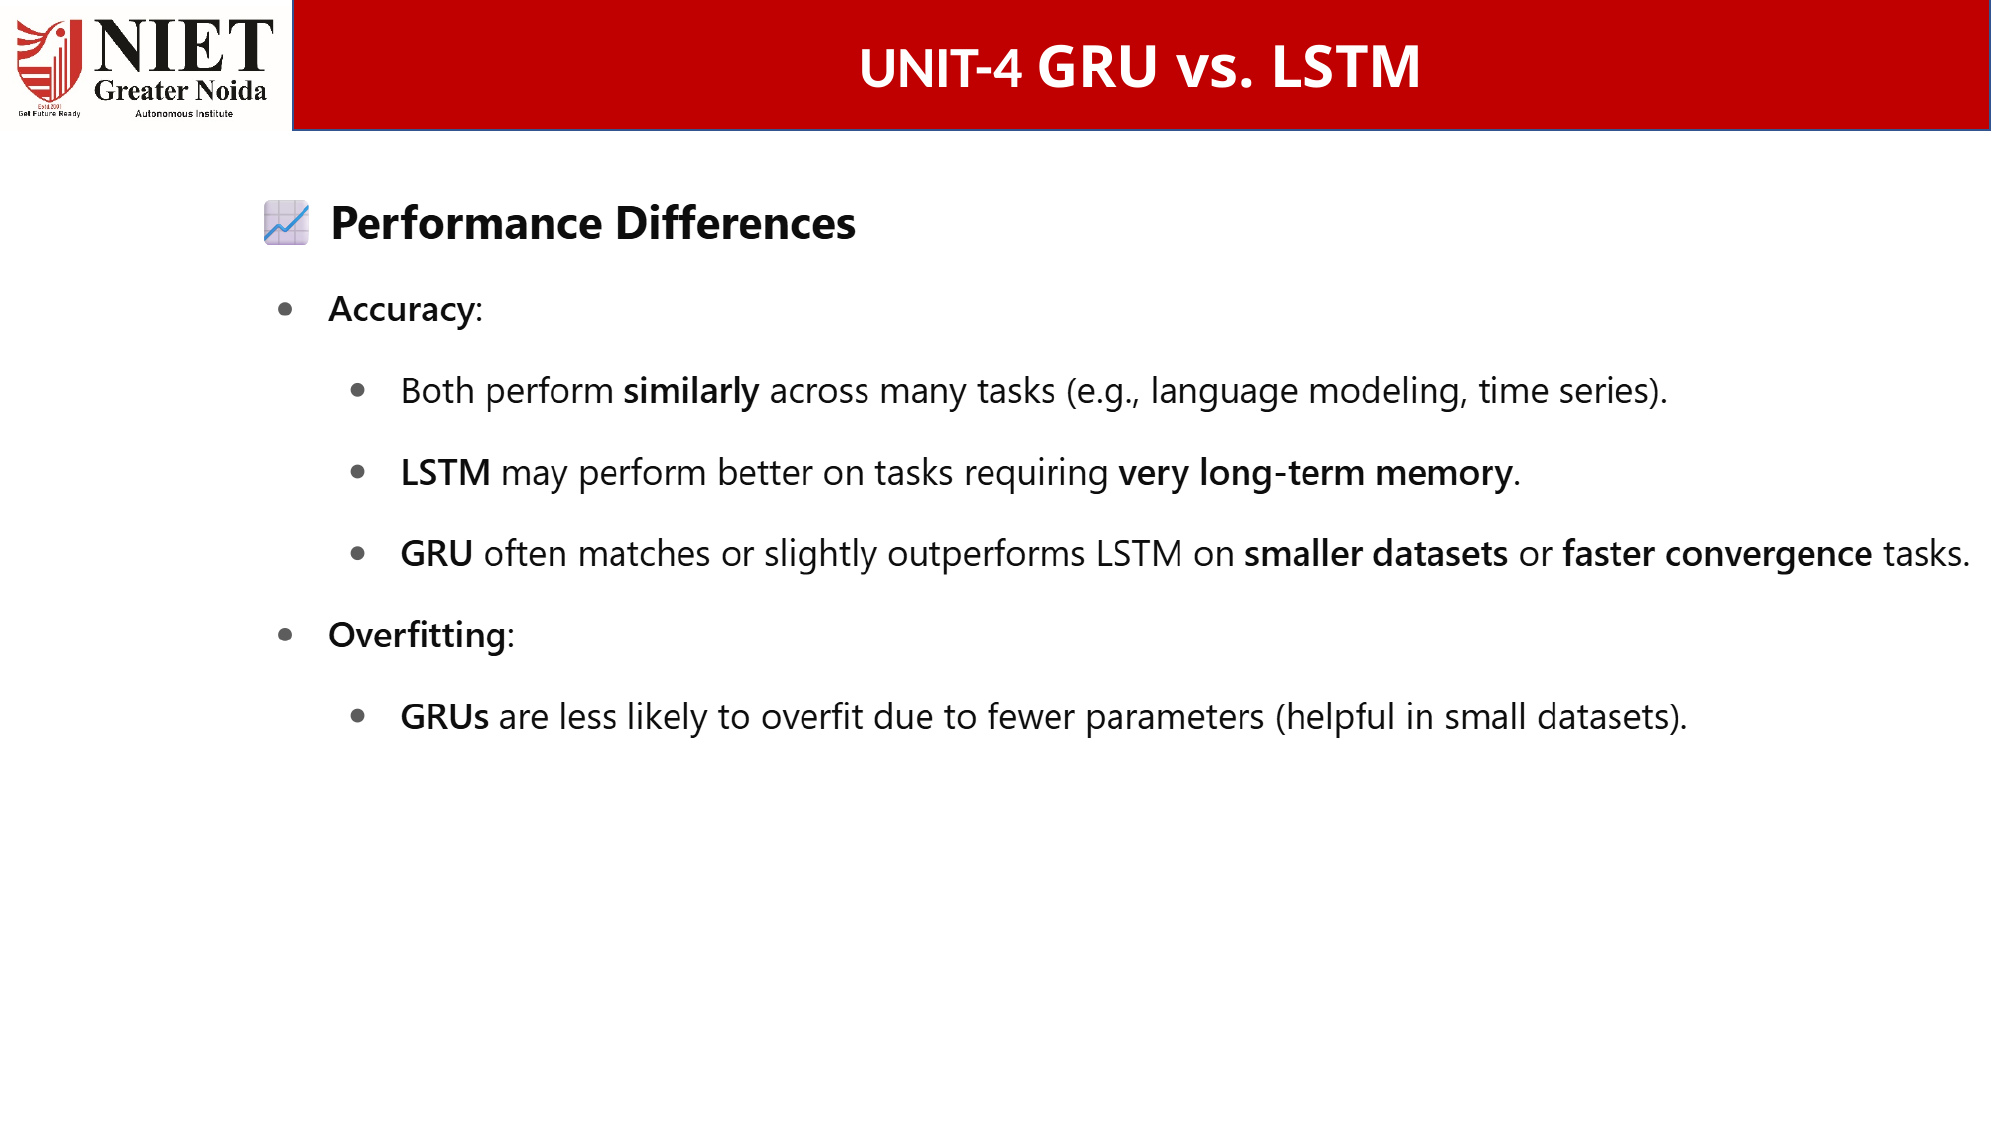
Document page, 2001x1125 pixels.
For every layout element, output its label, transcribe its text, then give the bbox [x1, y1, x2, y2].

picture [0, 6, 290, 131]
picture [241, 186, 1991, 769]
text_box UNIT-4 GRU vs. LSTM [292, 0, 1991, 131]
